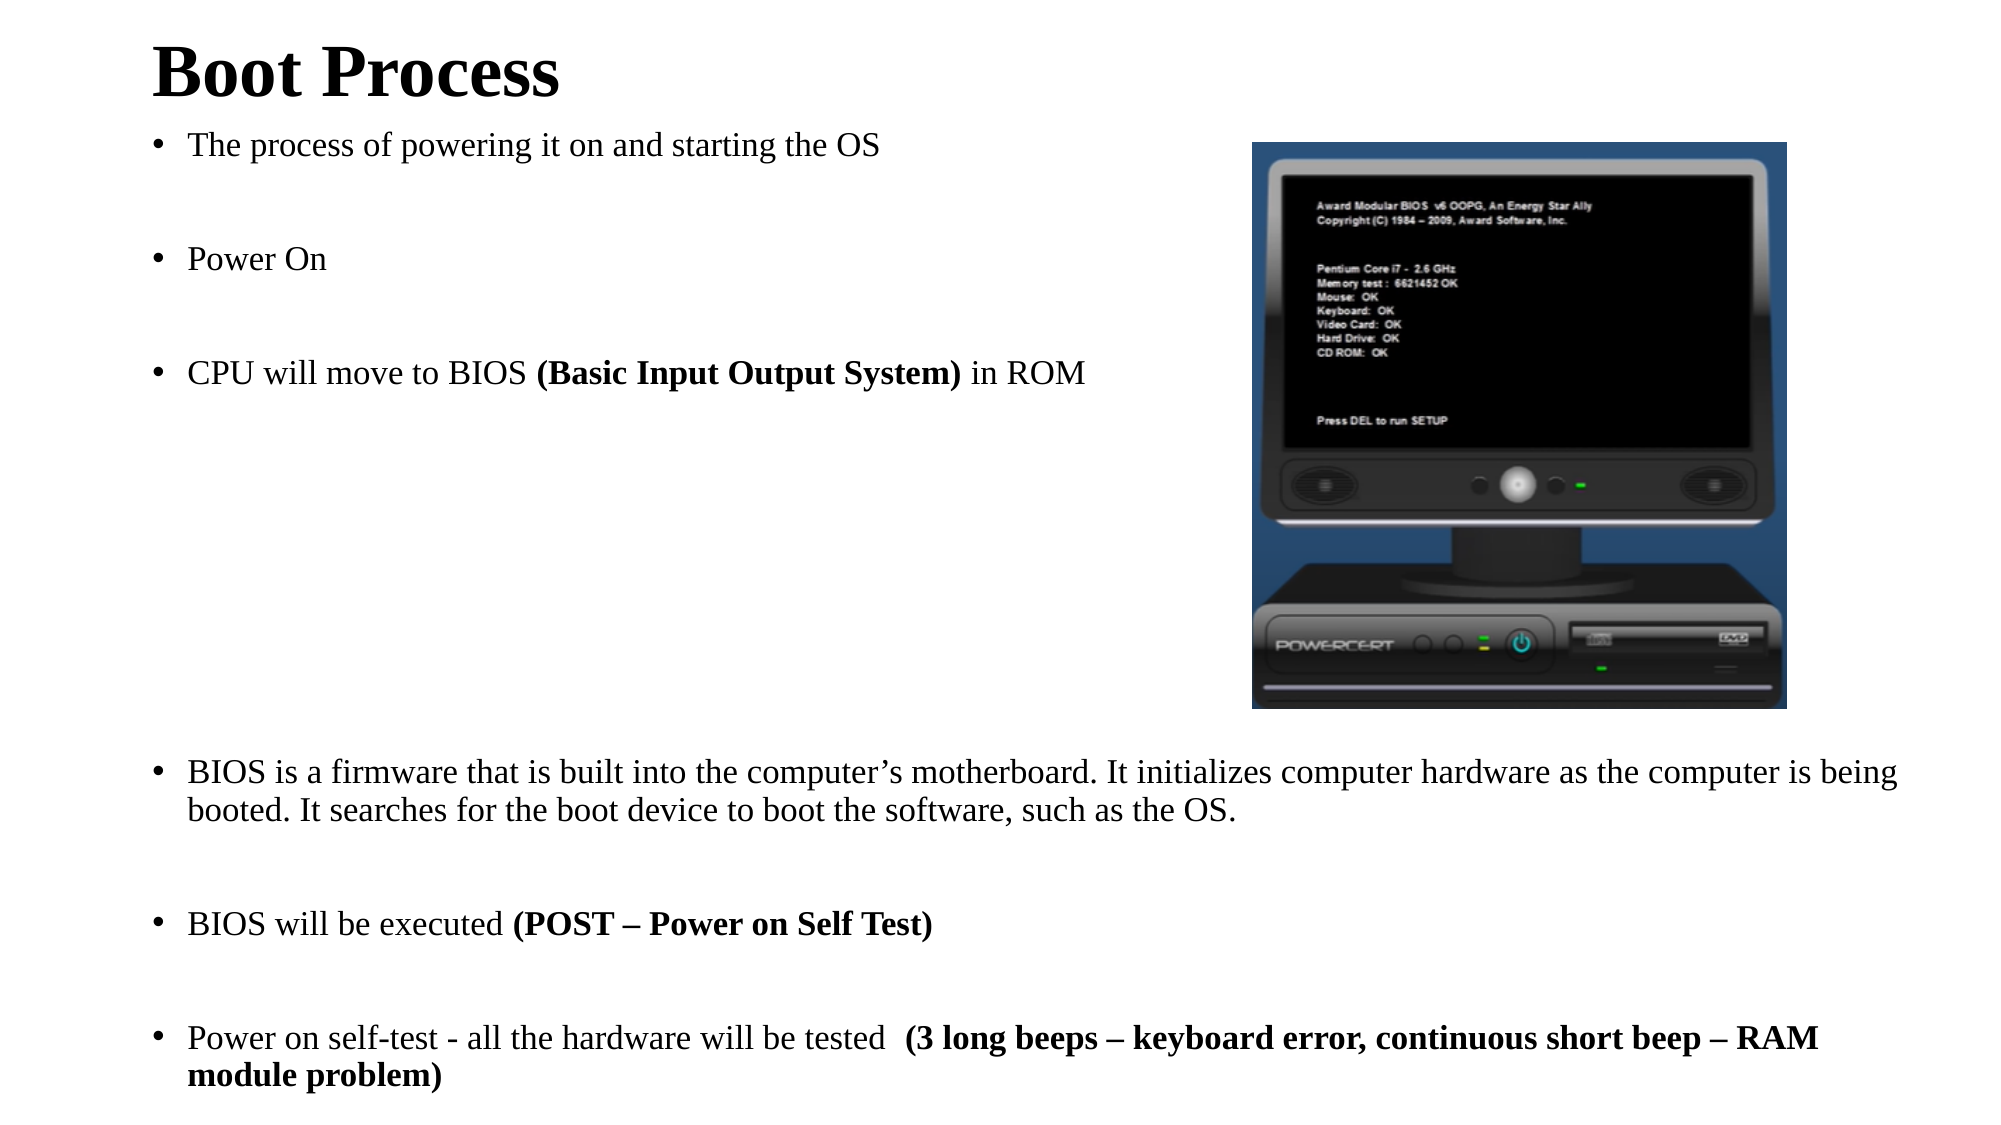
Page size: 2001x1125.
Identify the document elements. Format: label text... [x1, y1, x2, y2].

title Boot Process [137, 23, 1863, 119]
list The process of powering it on and starting the OS Power On CPU will move to BIOS (Basic Input Output System) in ROM BIOS is a firmware that is built into the computer’s motherboard. It initializes computer hardware as the computer is being booted. It searches for the boot device to boot the software, such as the OS. BIOS will be executed (POST – Power on Self Test) Power on self-test - all the hardware will be tested (3 long beeps – keyboard error, continuous short beep – RAM module problem) [137, 119, 1939, 1102]
picture [1252, 142, 1787, 709]
